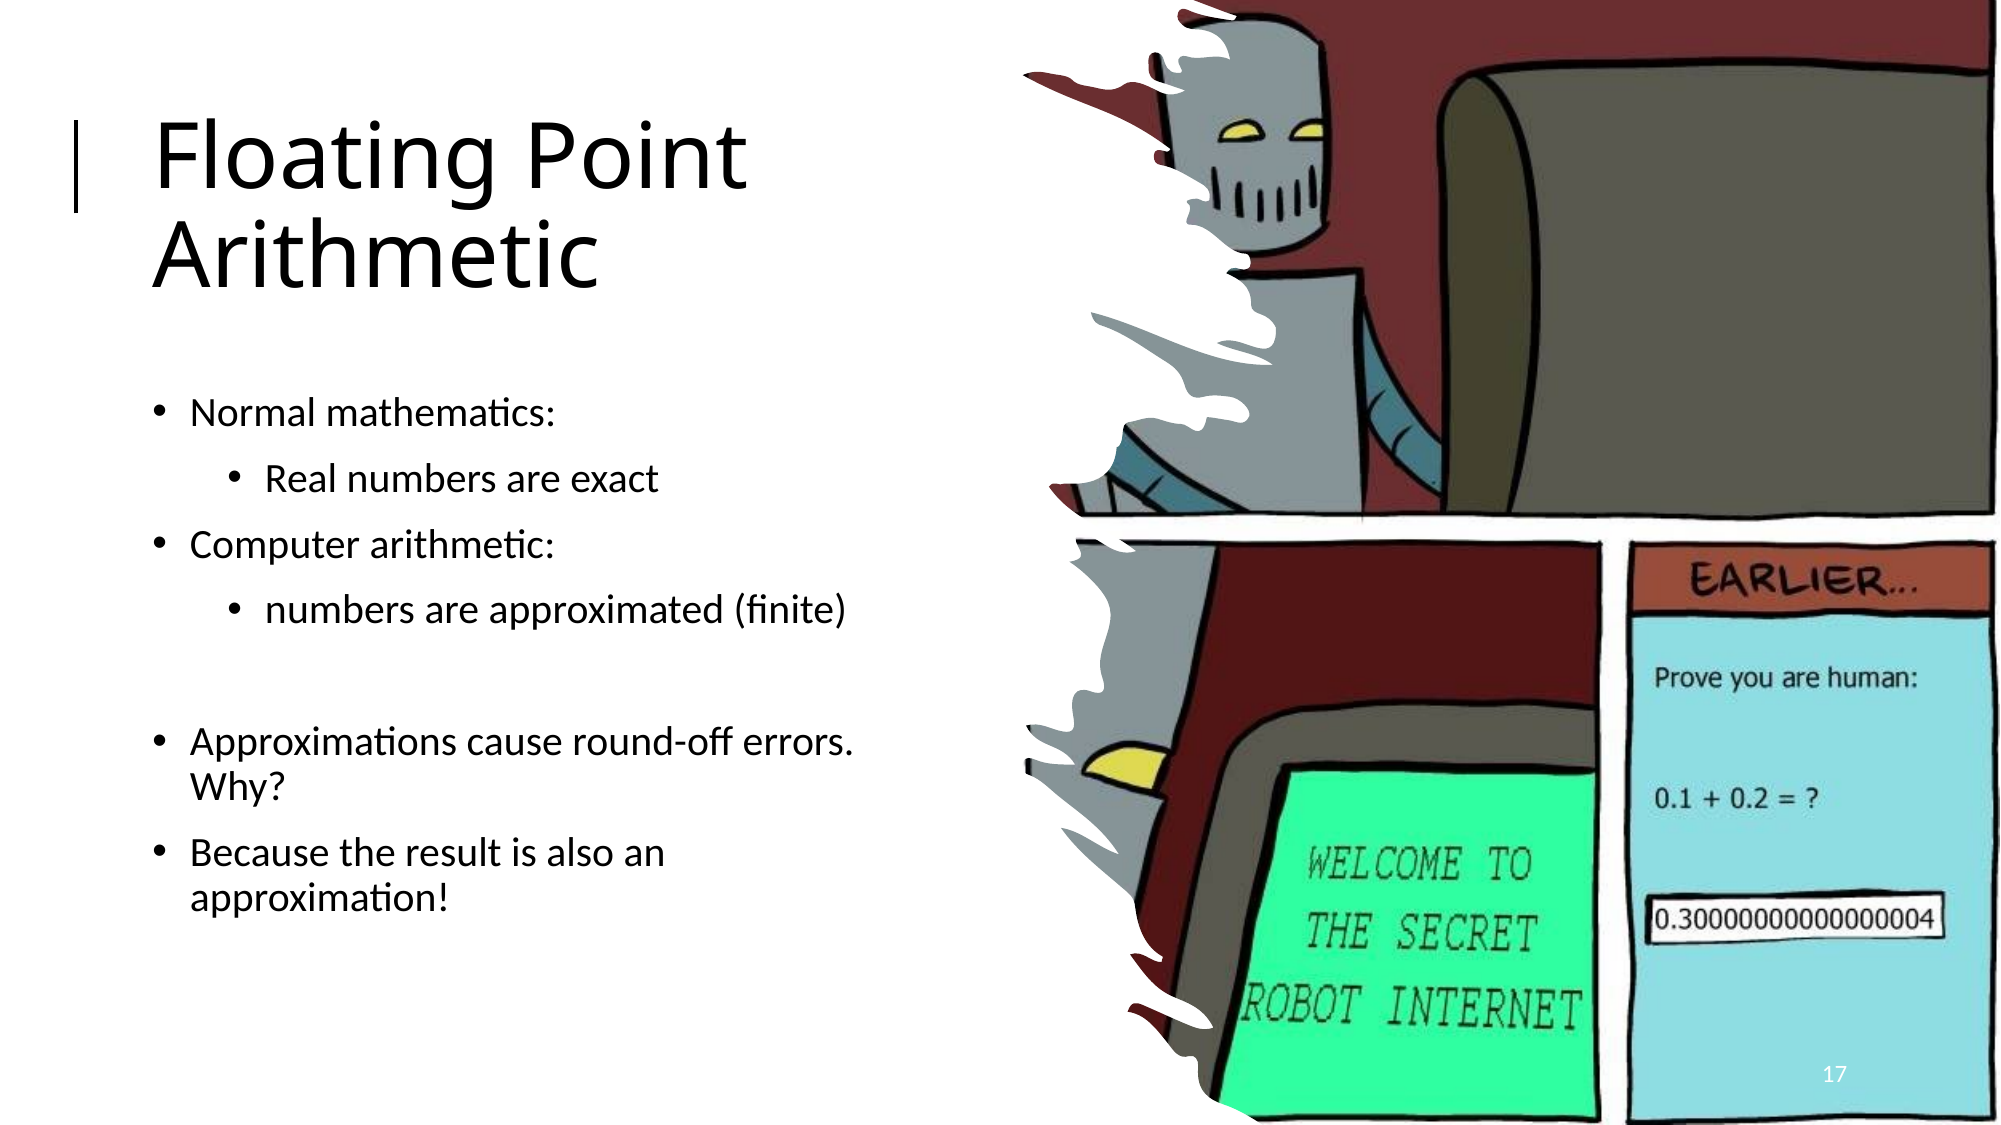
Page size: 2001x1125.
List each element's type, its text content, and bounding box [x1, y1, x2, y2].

text_box Normal mathematics: Real numbers are exact Computer arithmetic: numbers are approximated (finite) Approximations cause round-off errors. Why? Because the result is also an approximation! [137, 382, 896, 1014]
text_box [0, 0, 1021, 1125]
picture [1021, 0, 2000, 1125]
title Floating Point Arithmetic [137, 59, 999, 357]
